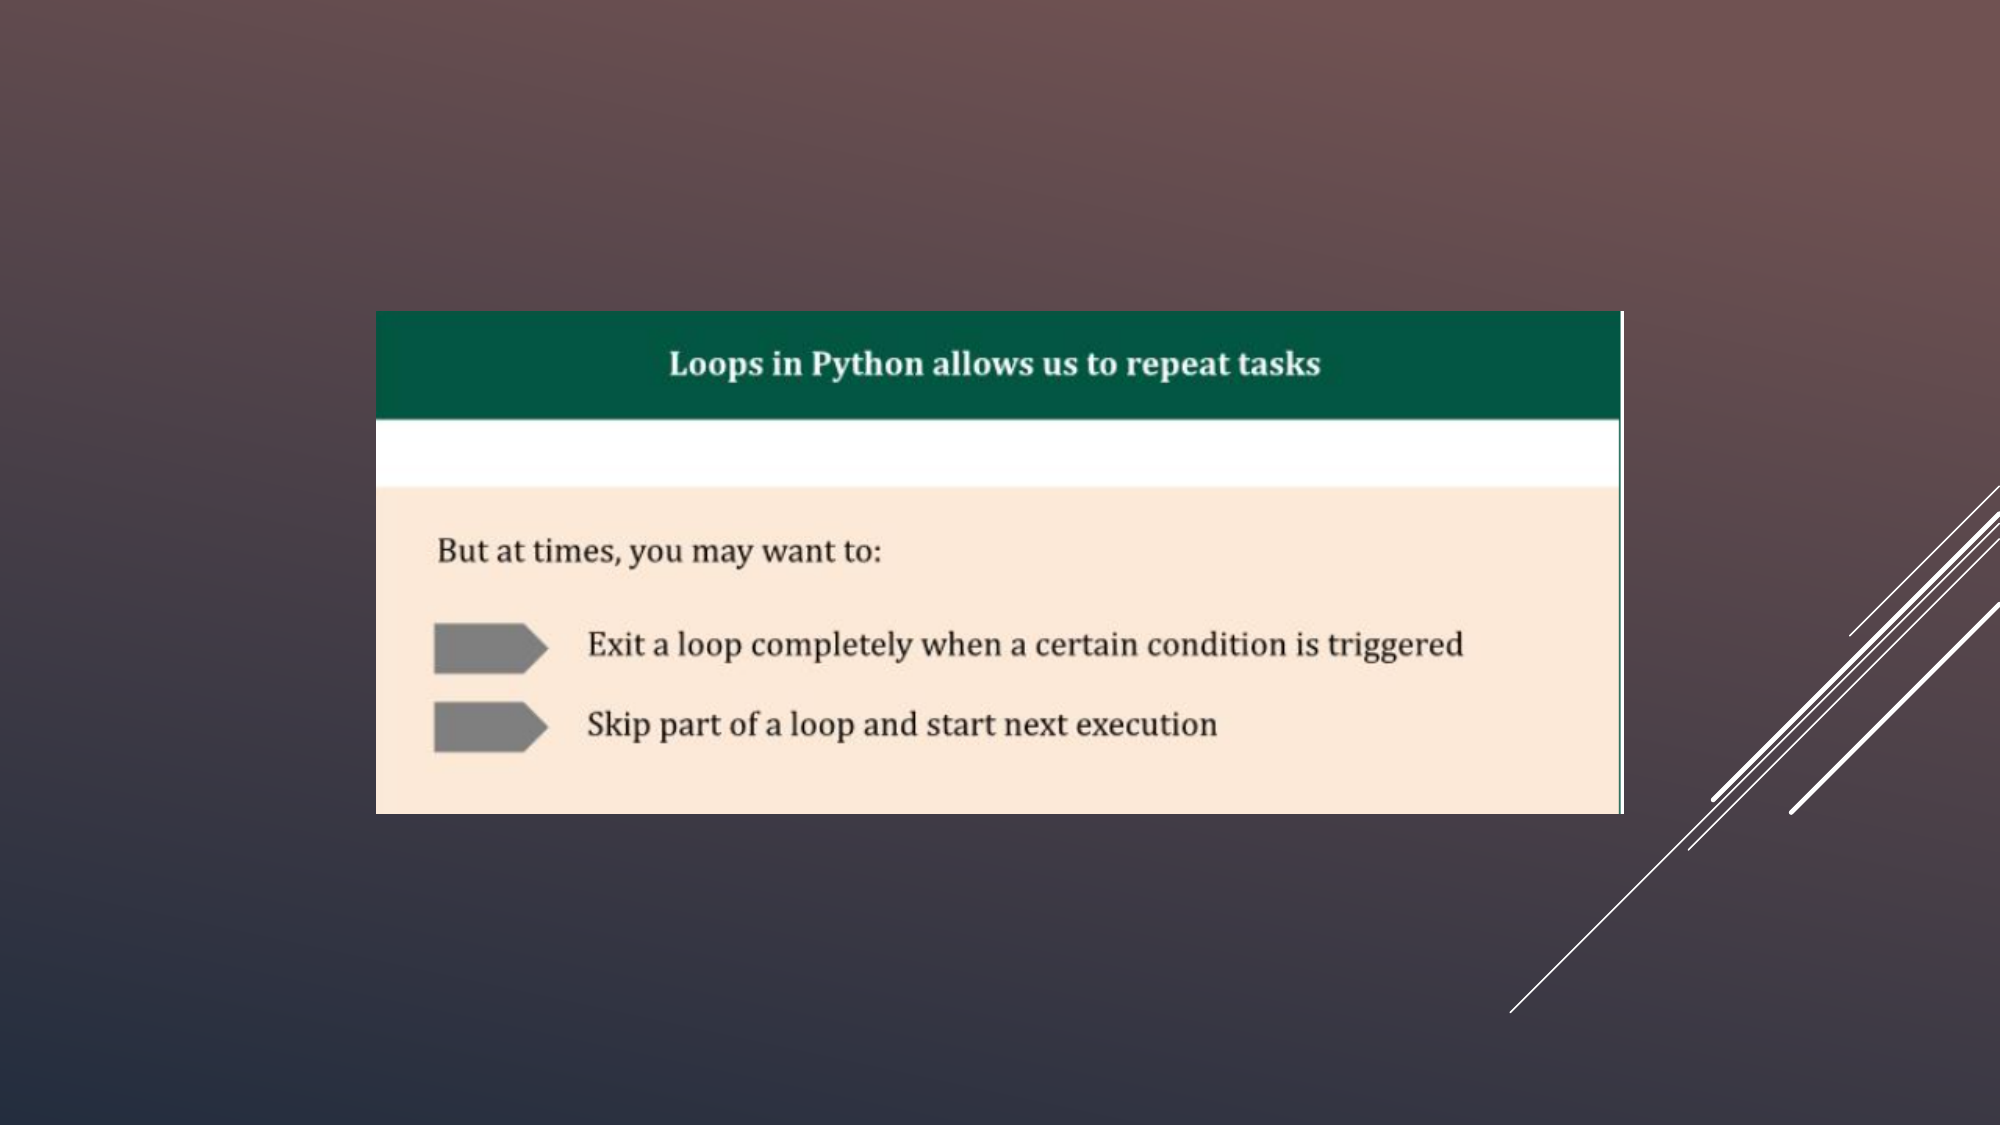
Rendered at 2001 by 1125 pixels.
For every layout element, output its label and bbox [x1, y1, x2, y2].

picture [376, 311, 1624, 814]
